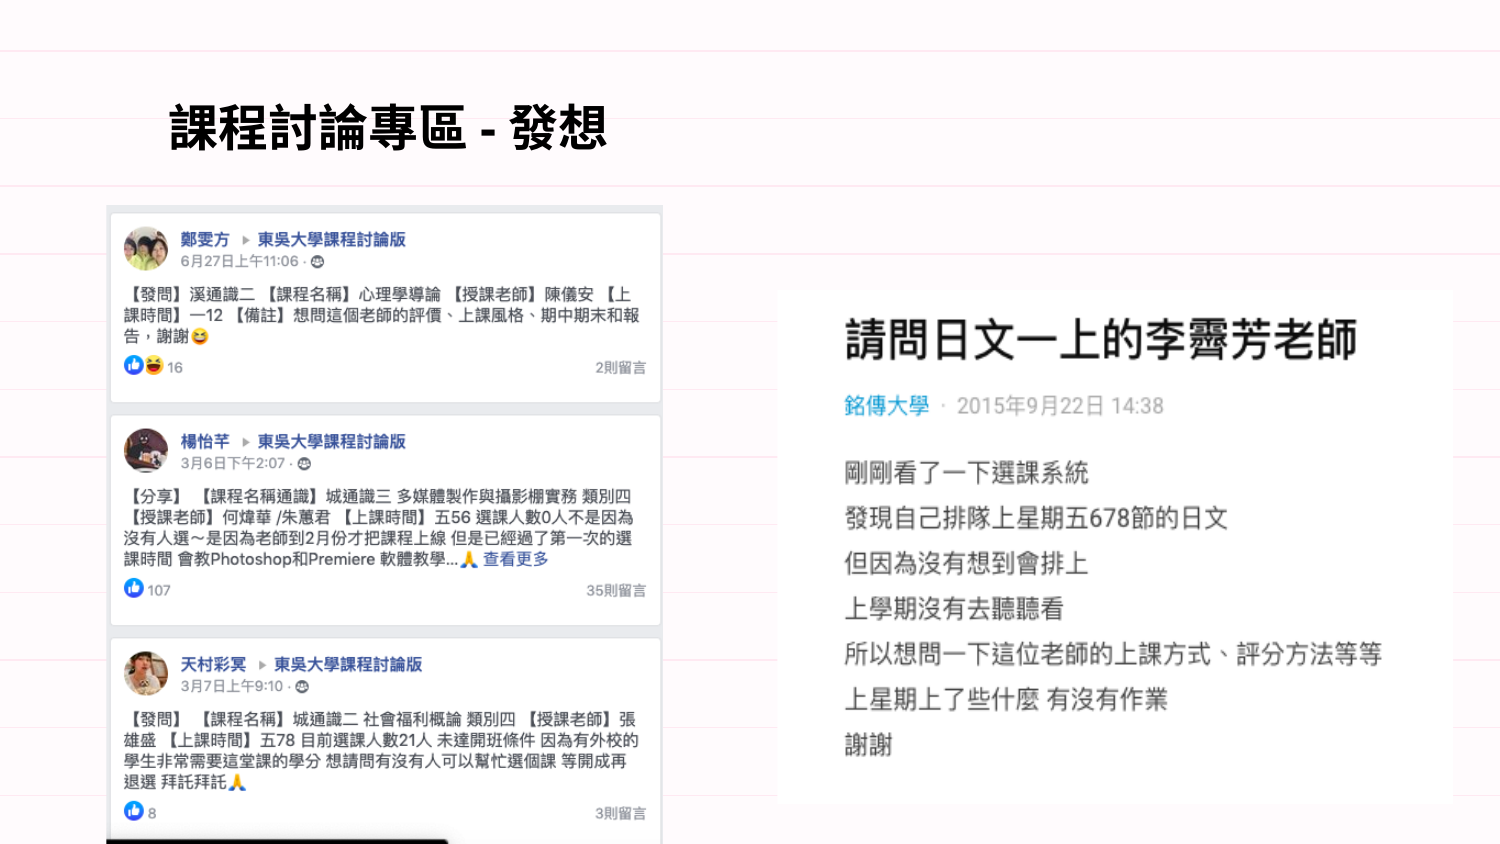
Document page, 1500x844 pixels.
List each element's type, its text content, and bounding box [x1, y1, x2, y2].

picture [106, 204, 664, 844]
picture [777, 289, 1454, 804]
text_box 課程討論專區-發想 [69, 43, 708, 232]
